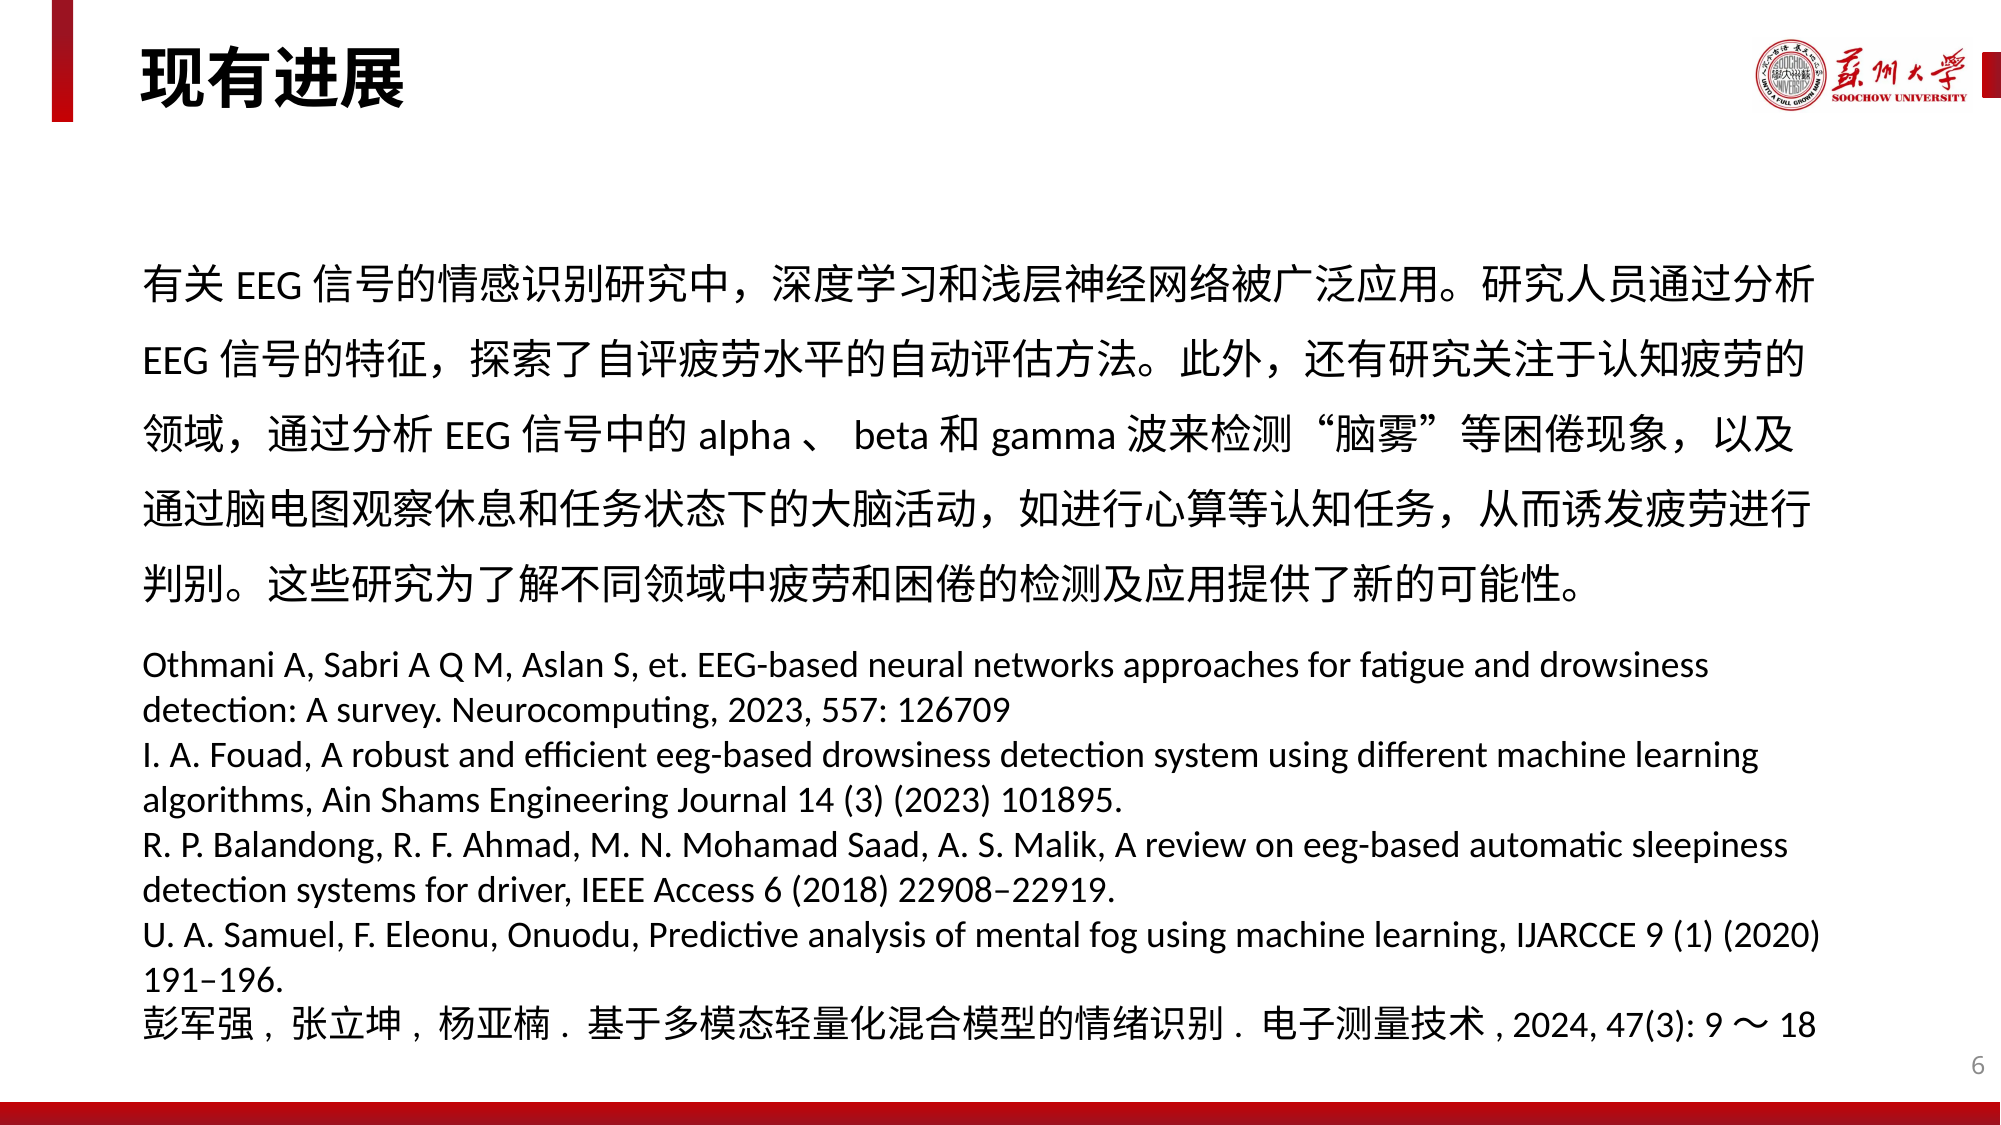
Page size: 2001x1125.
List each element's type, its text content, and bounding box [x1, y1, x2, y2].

list 现有进展 [125, 28, 978, 122]
picture [1752, 37, 1973, 113]
text_box Othmani A, Sabri A Q M, Aslan S, et. EEG-based neural networks approaches for fatigue and drowsiness detection: A survey. Neurocomputing, 2023, 557: 126709 I. A. Fouad, A robust and efficient eeg-based drowsiness detection system using different machine learning algorithms, Ain Shams Engineering Journal 14 (3) (2023) 101895. R. P. Balandong, R. F. Ahmad, M. N. Mohamad Saad, A. S. Malik, A review on eeg-based automatic sleepiness detection systems for driver, IEEE Access 6 (2018) 22908–22919. U. A. Samuel, F. Eleonu, Onuodu, Predictive analysis of mental fog using machine learning, IJARCCE 9 (1) (2020) 191–196. 彭军强, 张立坤, 杨亚楠. 基于多模态轻量化混合模型的情绪识别. 电子测量技术, 2024, 47(3): 9～18 [127, 633, 1845, 1098]
slide_number 6 [1550, 1042, 2000, 1103]
list 有关EEG信号的情感识别研究中，深度学习和浅层神经网络被广泛应用。研究人员通过分析EEG信号的特征，探索了自评疲劳水平的自动评估方法。此外，还有研究关注于认知疲劳的领域，通过分析EEG信号中的alpha、beta和gamma波来检测“脑雾”等困倦现象，以及通过脑电图观察休息和任务状态下的大脑活动，如进行心算等认知任务，从而诱发疲劳进行判别。这些研究为了解不同领域中疲劳和困倦的检测及应用提供了新的可能性。 [127, 225, 1845, 633]
